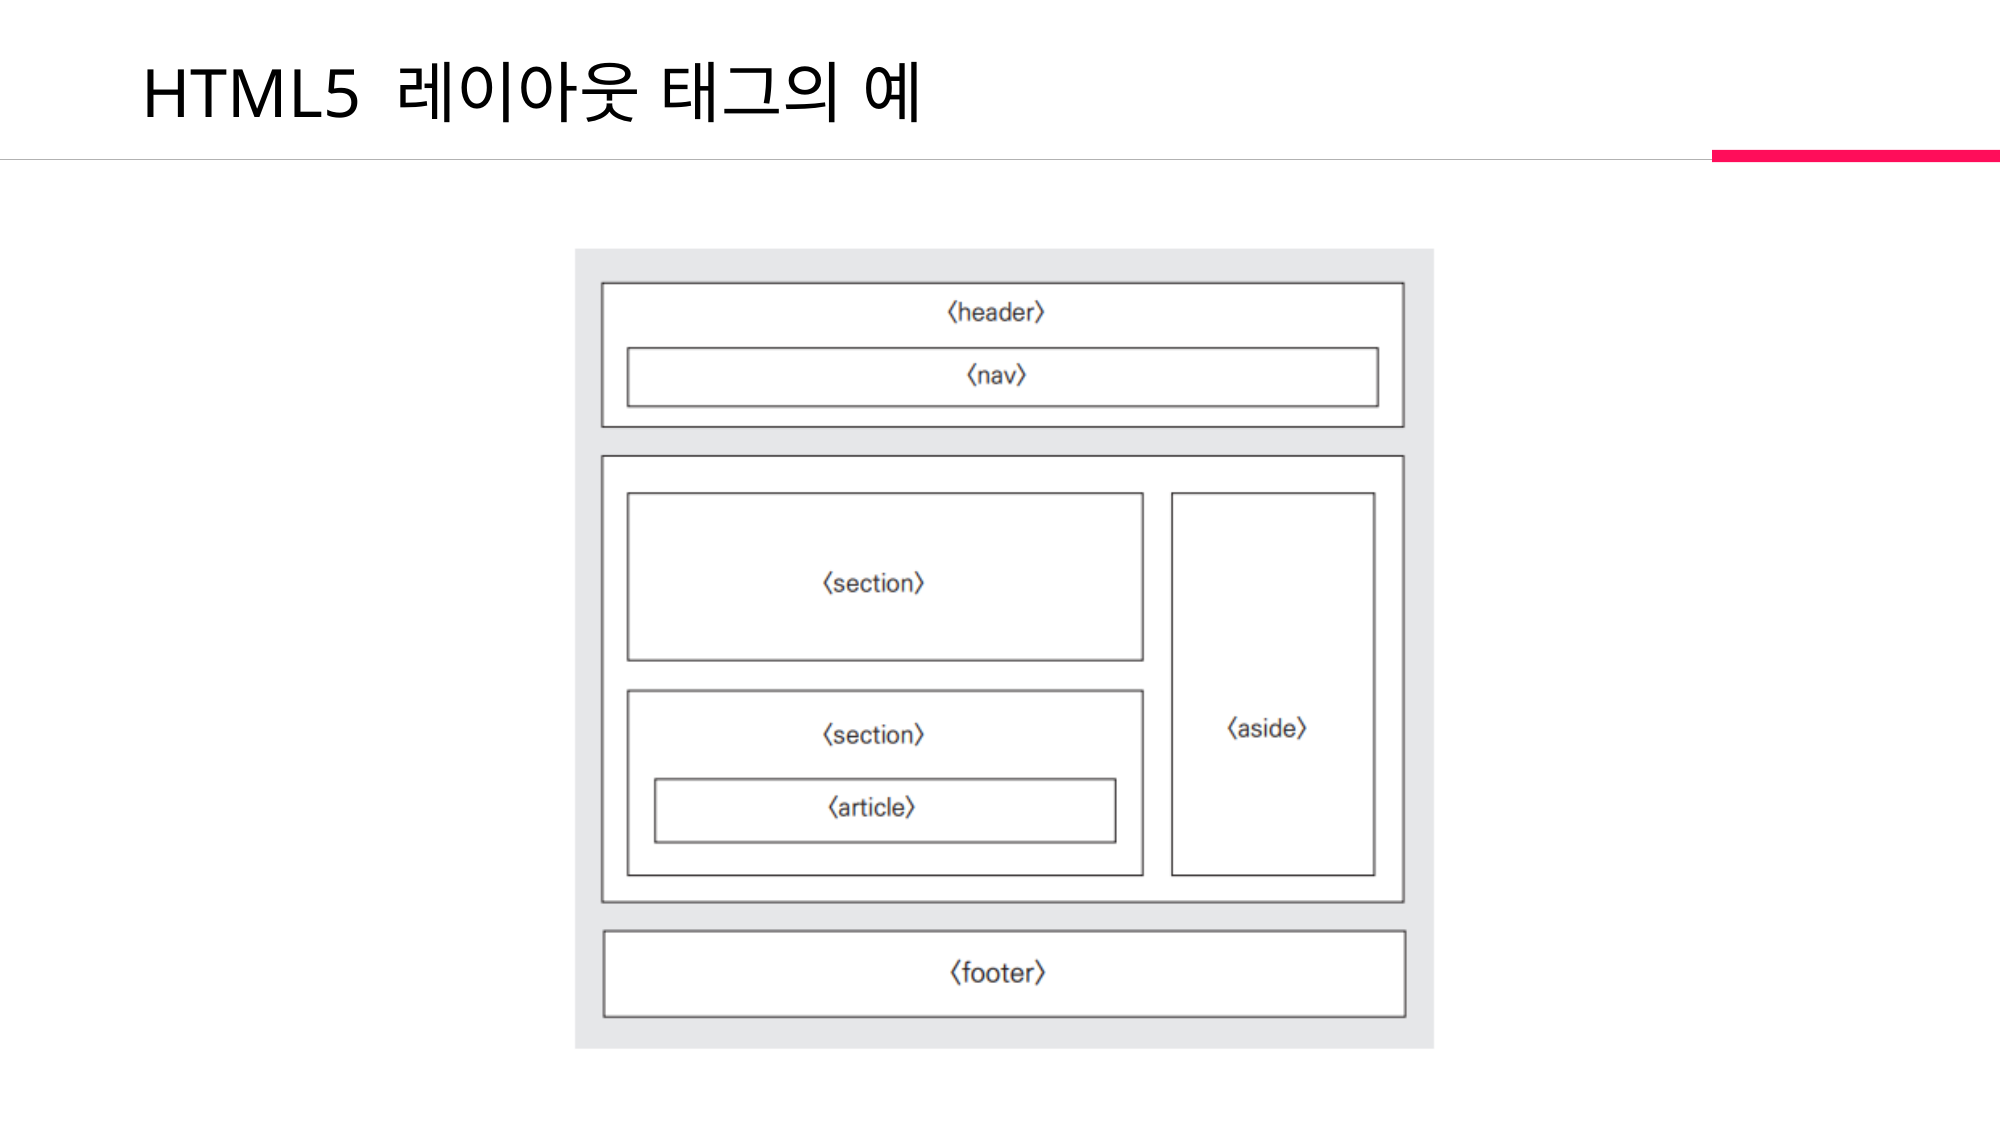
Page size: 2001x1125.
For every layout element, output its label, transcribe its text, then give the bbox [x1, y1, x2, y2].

text_box HTML5 레이아웃 태그의 예 [126, 43, 1148, 139]
text_box [1711, 149, 2000, 159]
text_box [548, 228, 1452, 1070]
